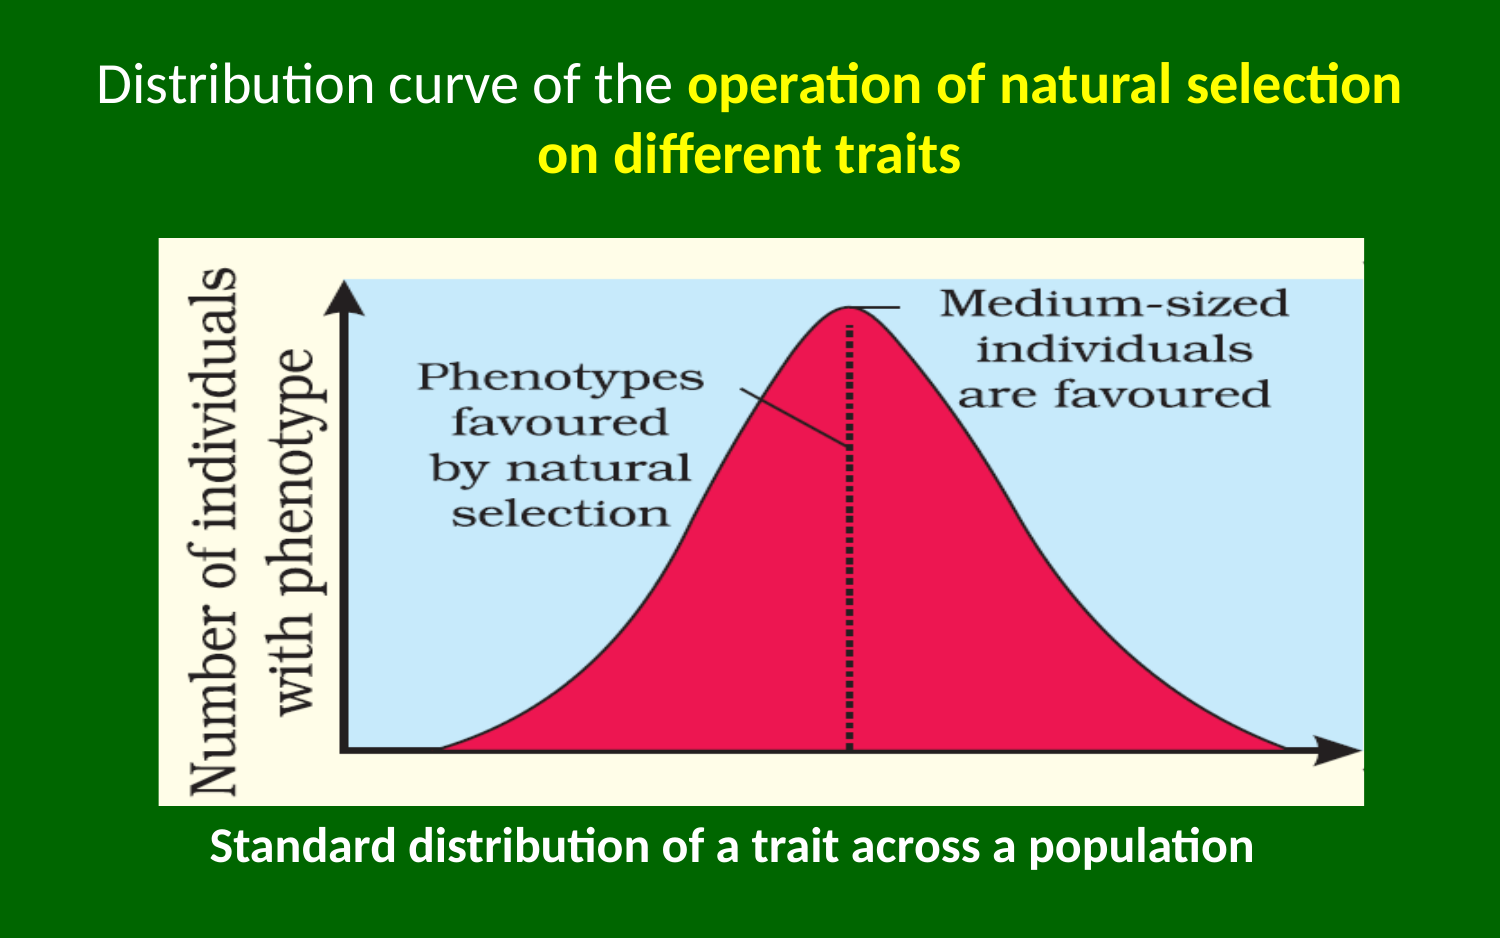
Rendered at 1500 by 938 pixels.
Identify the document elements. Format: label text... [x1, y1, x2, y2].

title Distribution curve of the operation of natural selection on different traits [75, 37, 1425, 194]
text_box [158, 238, 1365, 882]
